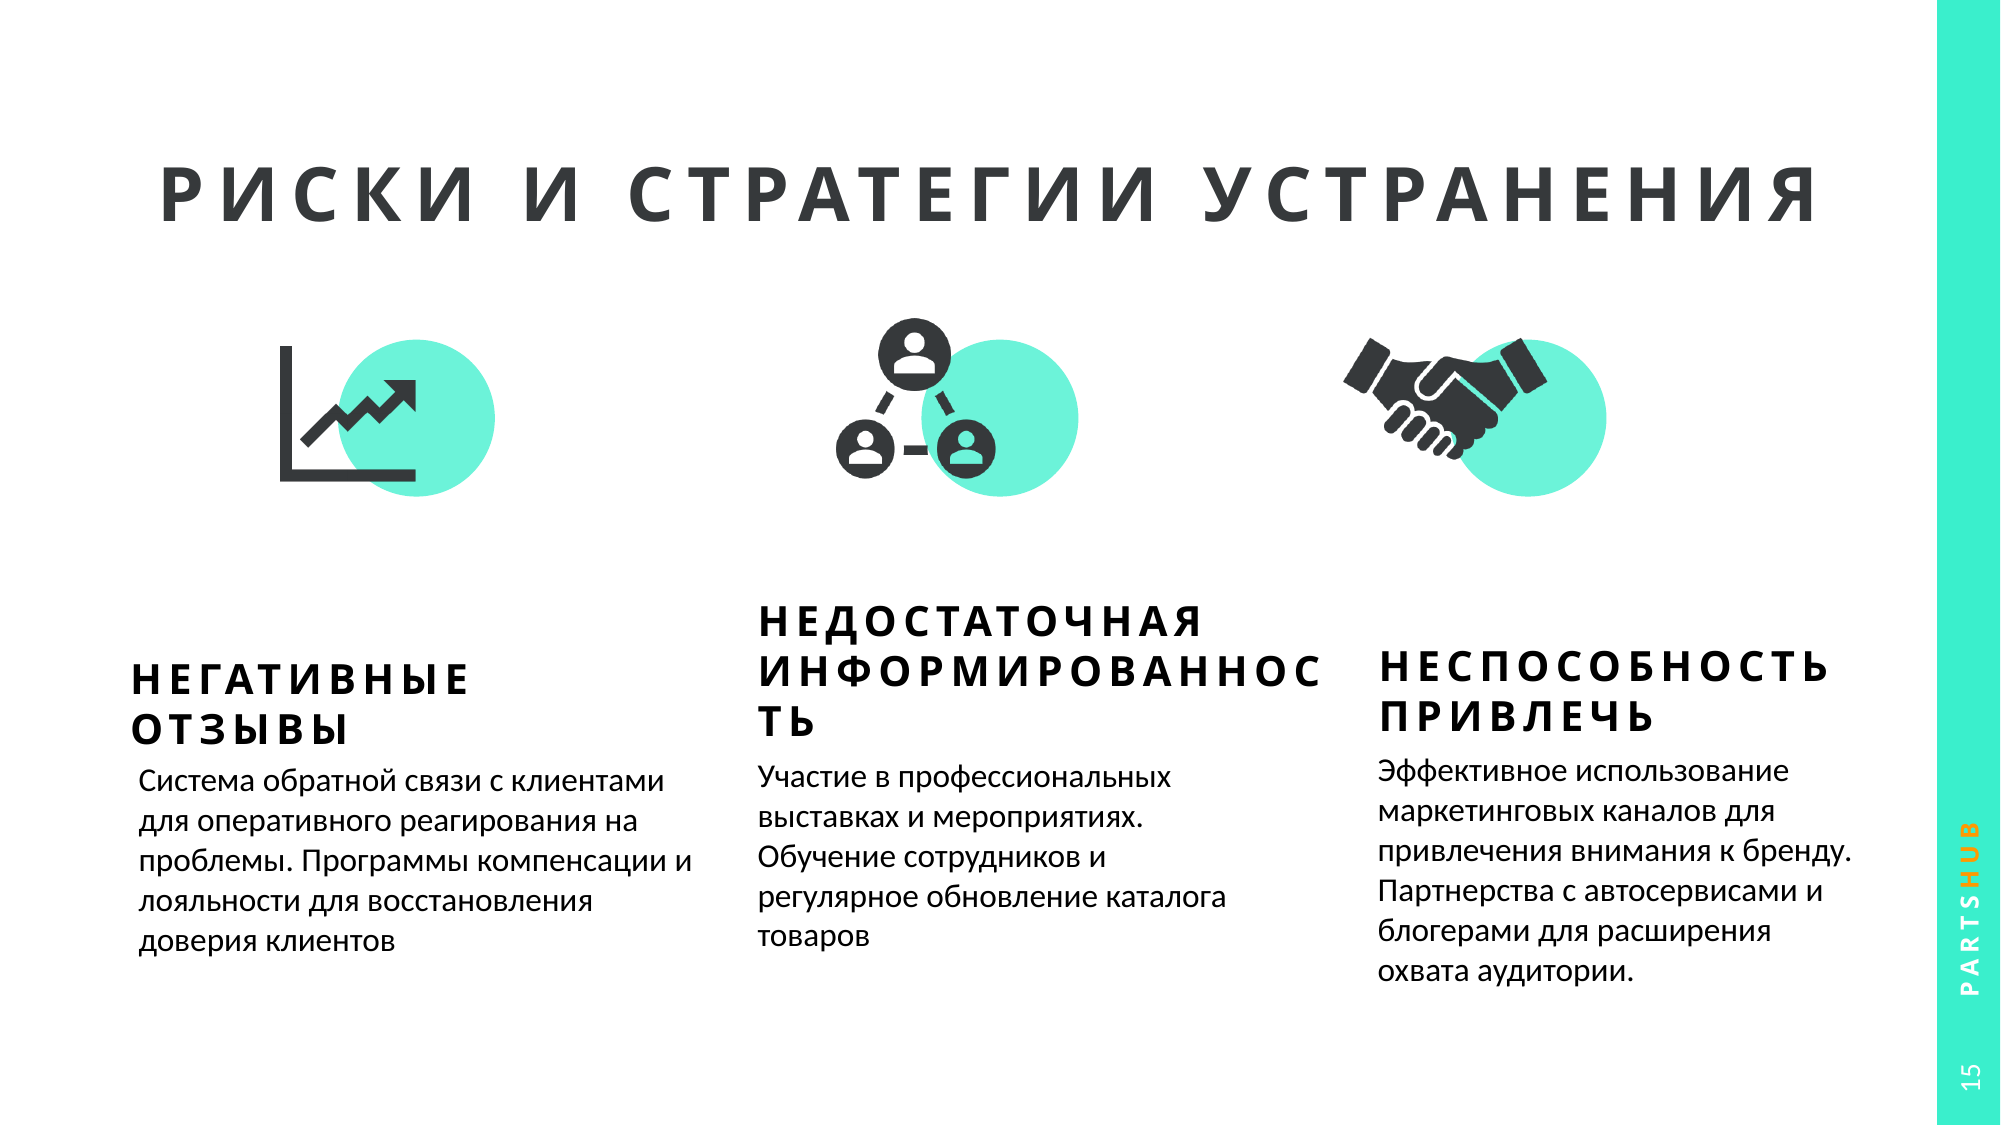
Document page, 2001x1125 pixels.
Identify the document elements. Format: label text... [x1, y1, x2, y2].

picture [803, 297, 1028, 499]
list Участие в профессиональных выставках и мероприятиях. Обучение сотрудников и регулярное обновление каталога товаров [757, 753, 1241, 1093]
subtitle Негативные отзывы [130, 588, 702, 754]
slide_number 15 [1937, 1032, 2000, 1125]
list Недостаточная информированность [757, 582, 1355, 746]
title Риски и стратегии устранения [41, 143, 1937, 251]
list Эффективное использование маркетинговых каналов для привлечения внимания к бренду. Партнерства с автосервисами и блогерами для расширения охвата аудитории. [1377, 748, 1861, 1087]
list Неспособность привлечь [1378, 577, 1914, 740]
picture [1332, 298, 1558, 499]
picture [252, 328, 443, 499]
footer partshub [1937, 0, 2000, 1032]
list Система обратной связи с клиентами для оперативного реагирования на проблемы. Программы компенсации и лояльности для восстановления доверия клиентов [138, 758, 702, 1097]
